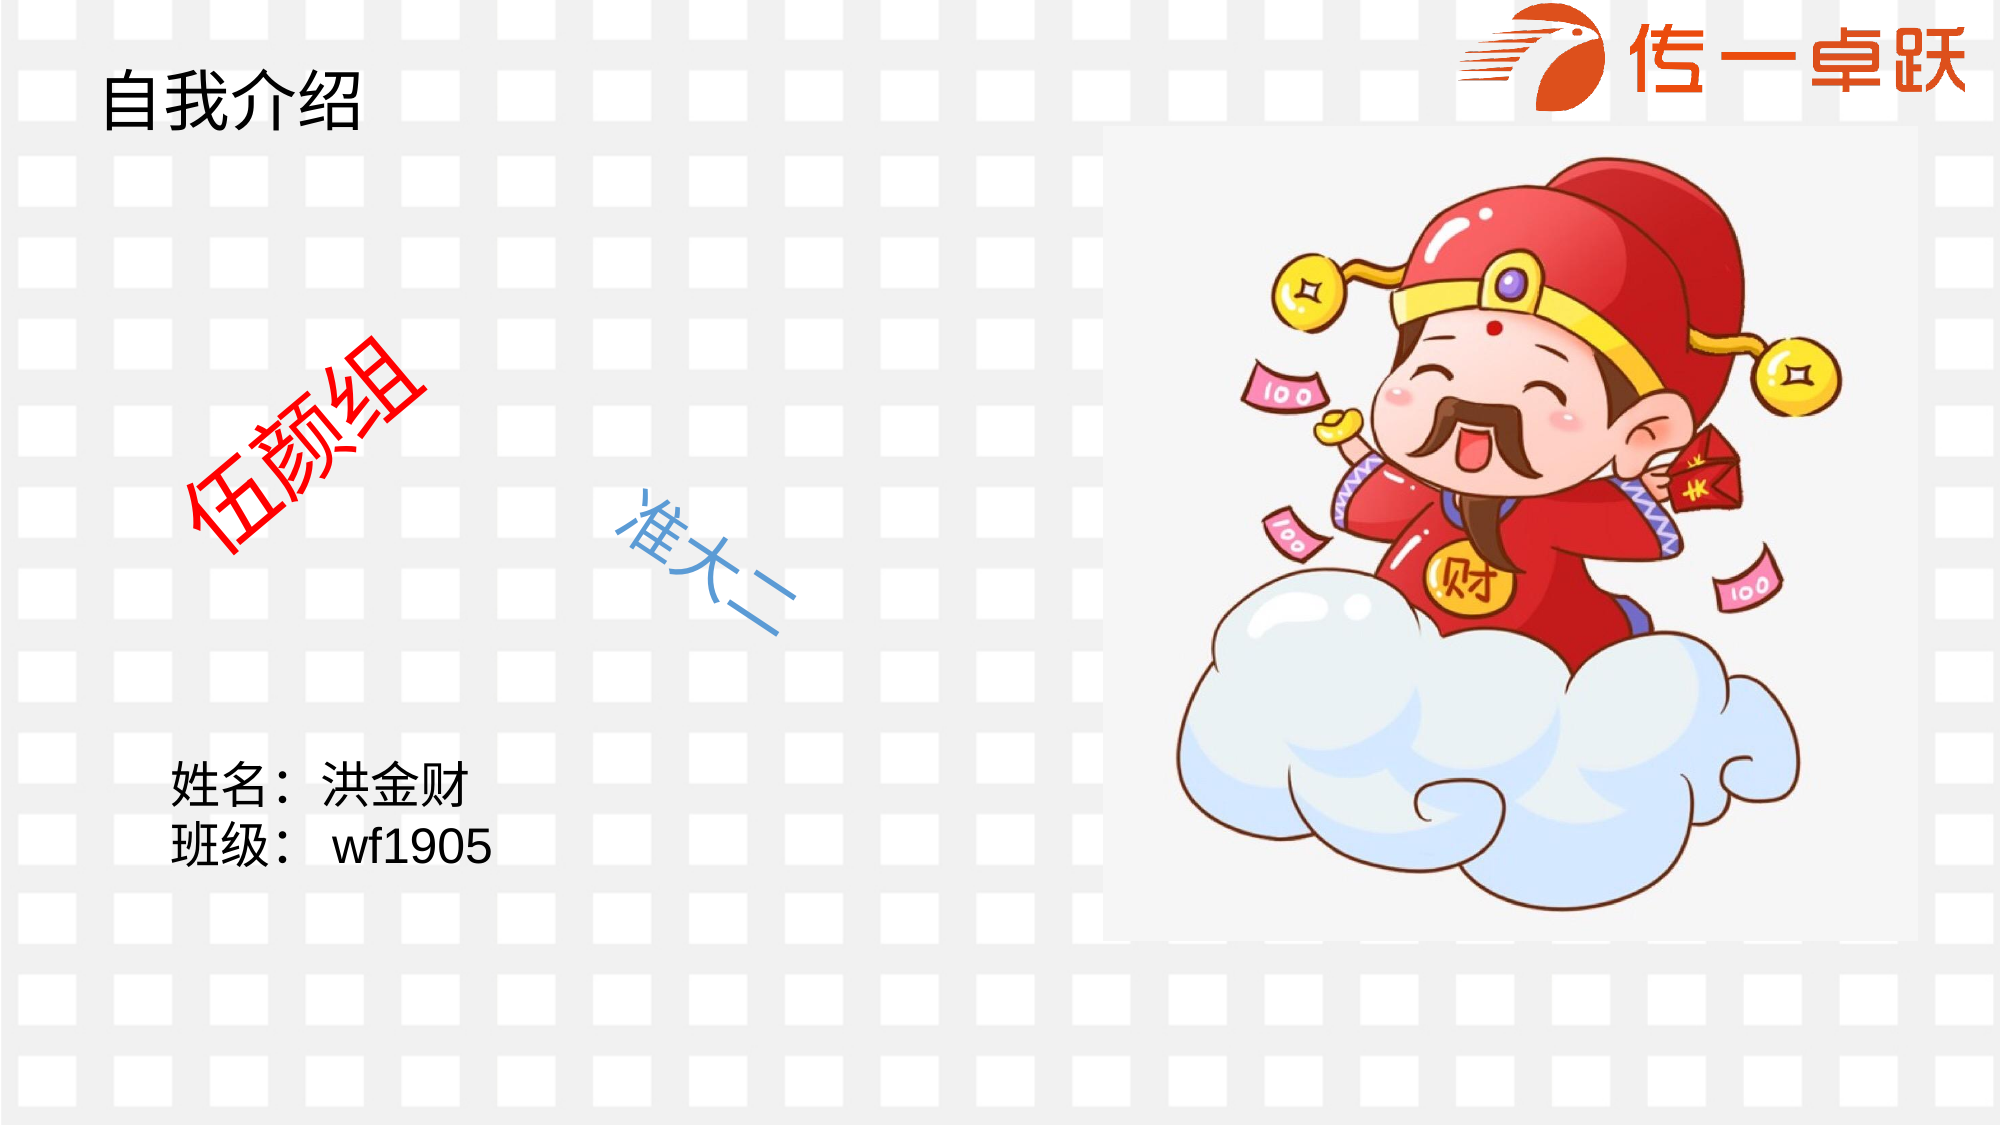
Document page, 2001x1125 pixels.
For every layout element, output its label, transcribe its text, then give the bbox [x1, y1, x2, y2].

text_box 姓名：洪金财 班级：wf1905 [155, 746, 877, 882]
text_box 自我介绍 [82, 51, 540, 146]
text_box 伍颜组 [142, 291, 464, 590]
text_box 准大二 [588, 459, 868, 690]
picture [0, 0, 2000, 1125]
